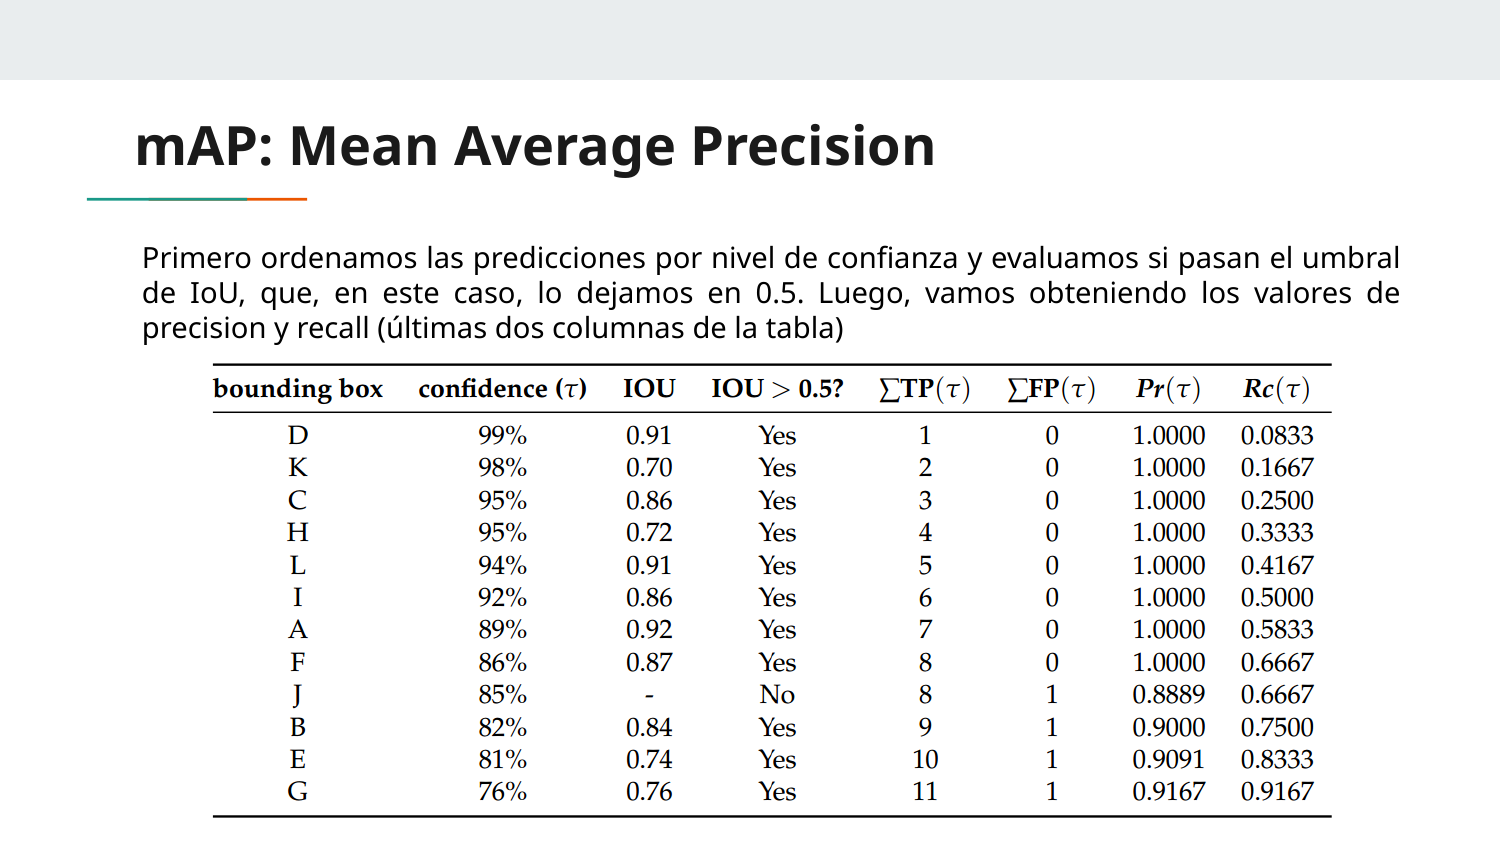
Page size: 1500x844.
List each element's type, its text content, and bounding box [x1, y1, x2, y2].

picture [204, 354, 1339, 823]
text_box Primero ordenamos las predicciones por nivel de confianza y evaluamos si pasan el umbral de IoU, que, en este caso, lo dejamos en 0.5. Luego, vamos obteniendo los valores de precision y recall (últimas dos columnas de la tabla) [126, 224, 1417, 360]
title mAP: Mean Average Precision [119, 96, 1381, 184]
